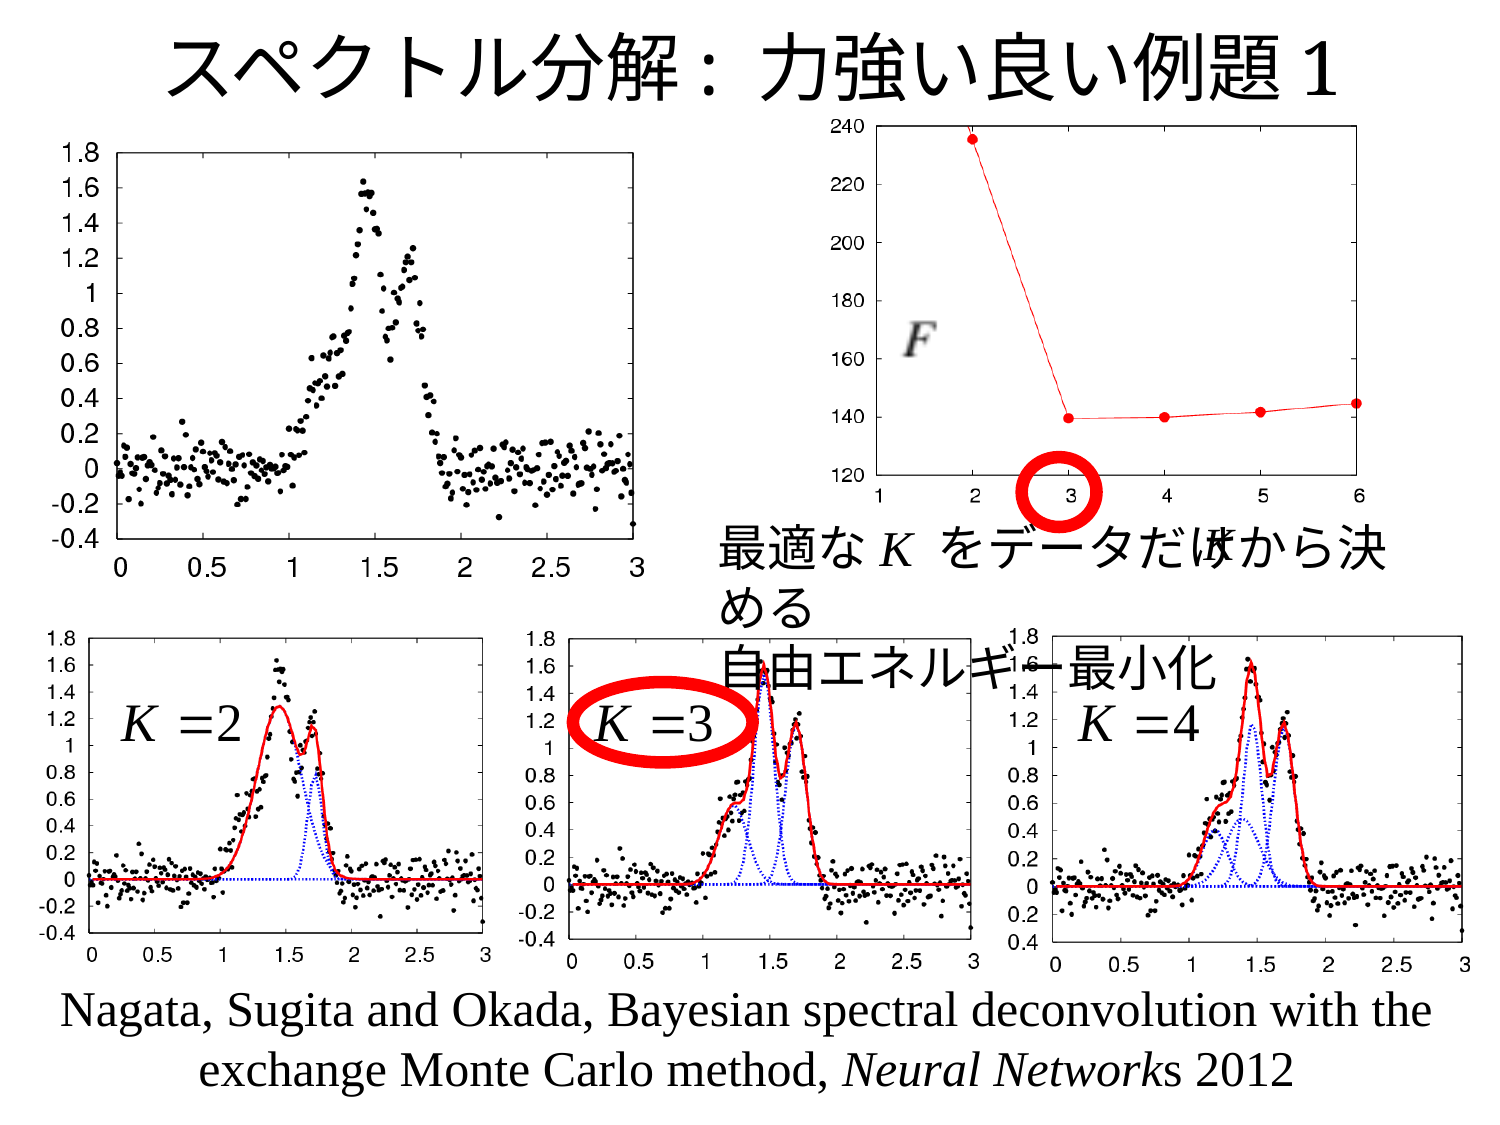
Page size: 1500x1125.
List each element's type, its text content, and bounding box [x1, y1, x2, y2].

title スペクトル分解: 力強い良い例題1 [76, 0, 1427, 160]
text_box 最適なK をデータだけから決める 自由エネルギー最小化 [702, 508, 1447, 610]
picture [0, 609, 1500, 988]
picture [795, 101, 1388, 516]
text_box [1195, 517, 1245, 568]
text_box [584, 691, 723, 755]
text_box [895, 319, 938, 359]
picture [0, 118, 681, 595]
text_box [111, 691, 251, 751]
text_box Nagata, Sugita and Okada, Bayesian spectral deconvolution with the exchange Monte Carlo method, Neural Networks 2012 [22, 984, 1471, 1105]
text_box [1068, 691, 1207, 751]
